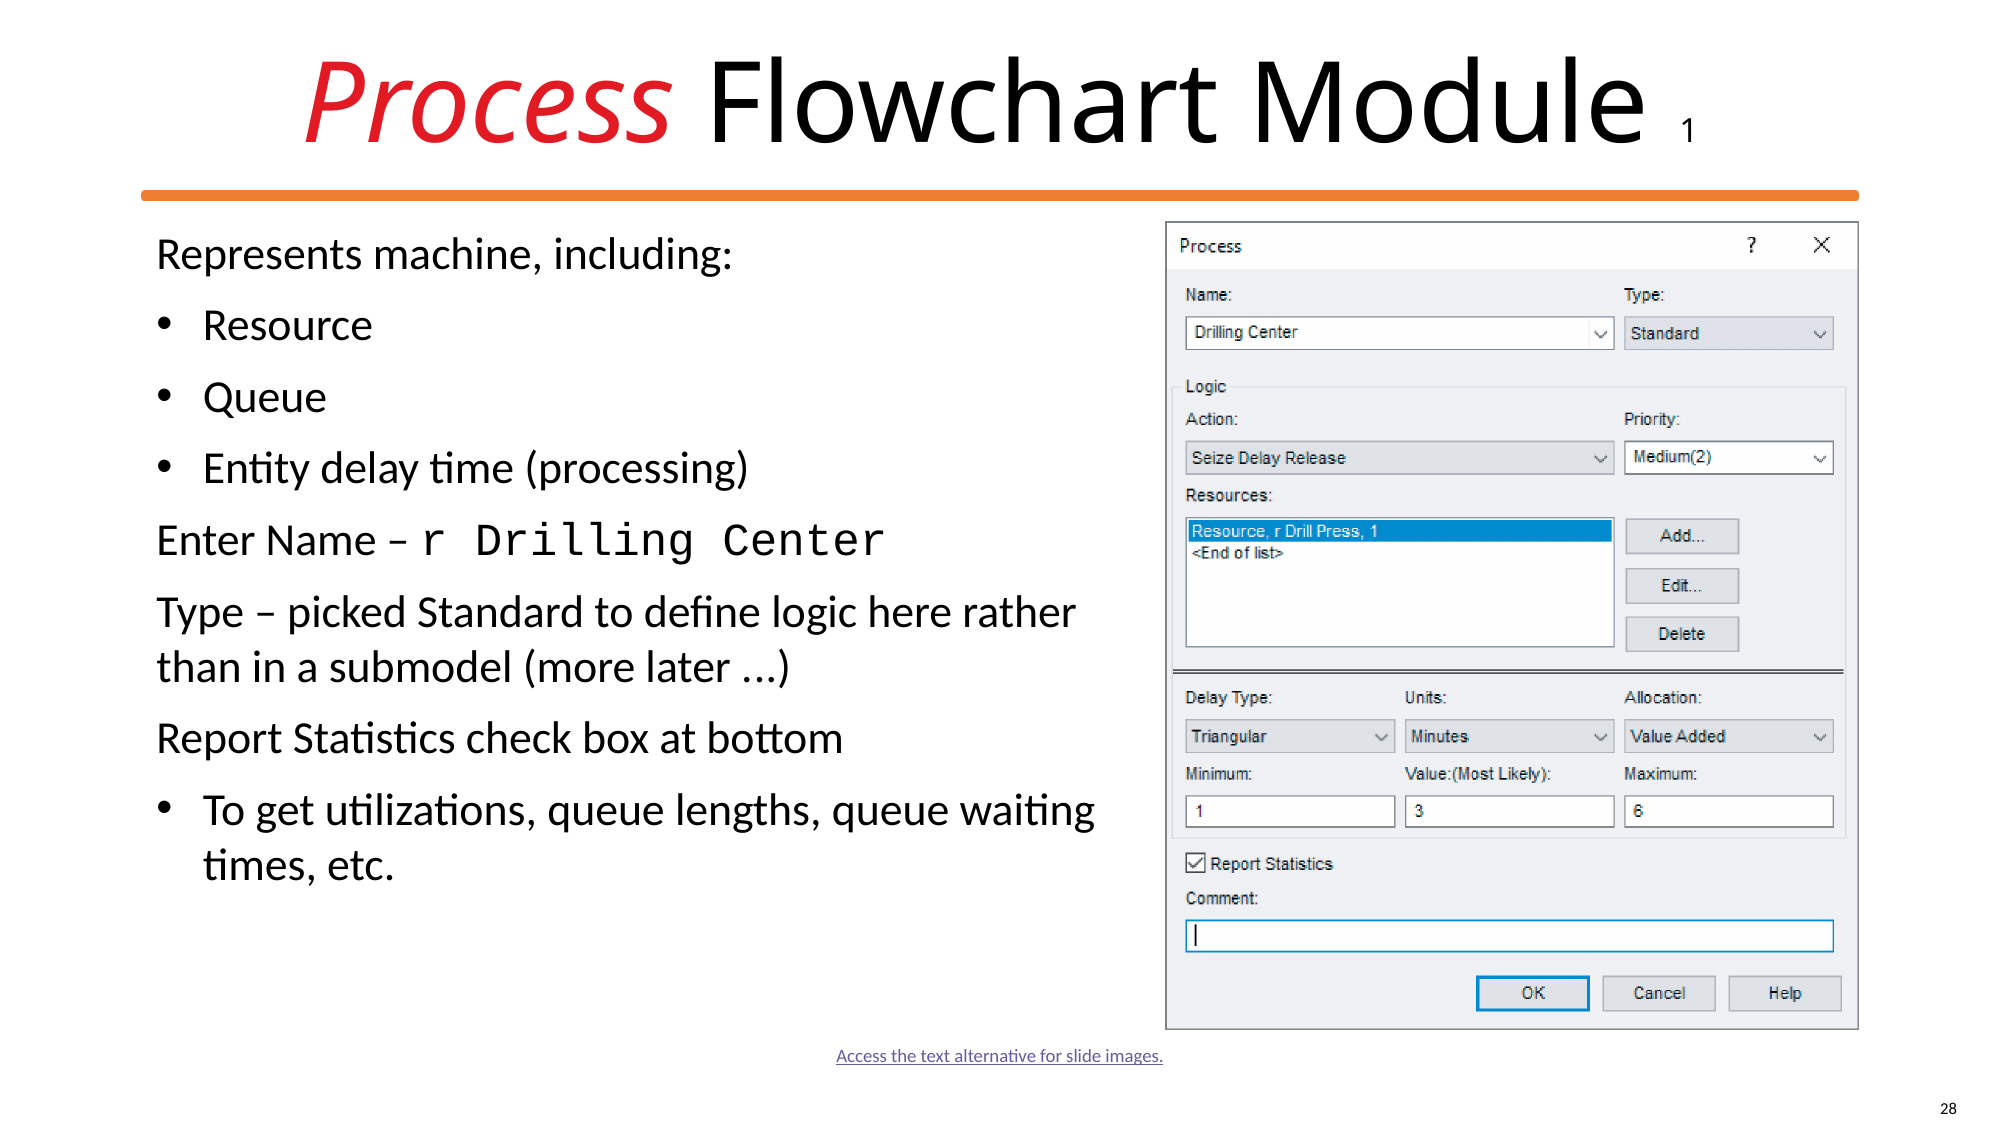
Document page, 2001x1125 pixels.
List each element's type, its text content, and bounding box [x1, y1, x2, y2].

slide_number 28 [1886, 1094, 1965, 1122]
title Process Flowchart Module 1 [75, 50, 1925, 162]
picture [1165, 221, 1859, 1030]
list Access the text alternative for slide images. [737, 1039, 1263, 1071]
list Represents machine, including: Resource Queue Entity delay time (processing) Enter Name – r Drilling Center Type – picked Standard to define logic here rather than in a submodel (more later . . .) Report Statistics check box at bottom To get utilizations, queue lengths, queue waiting times, etc. [141, 216, 1166, 1032]
picture [141, 190, 1859, 201]
